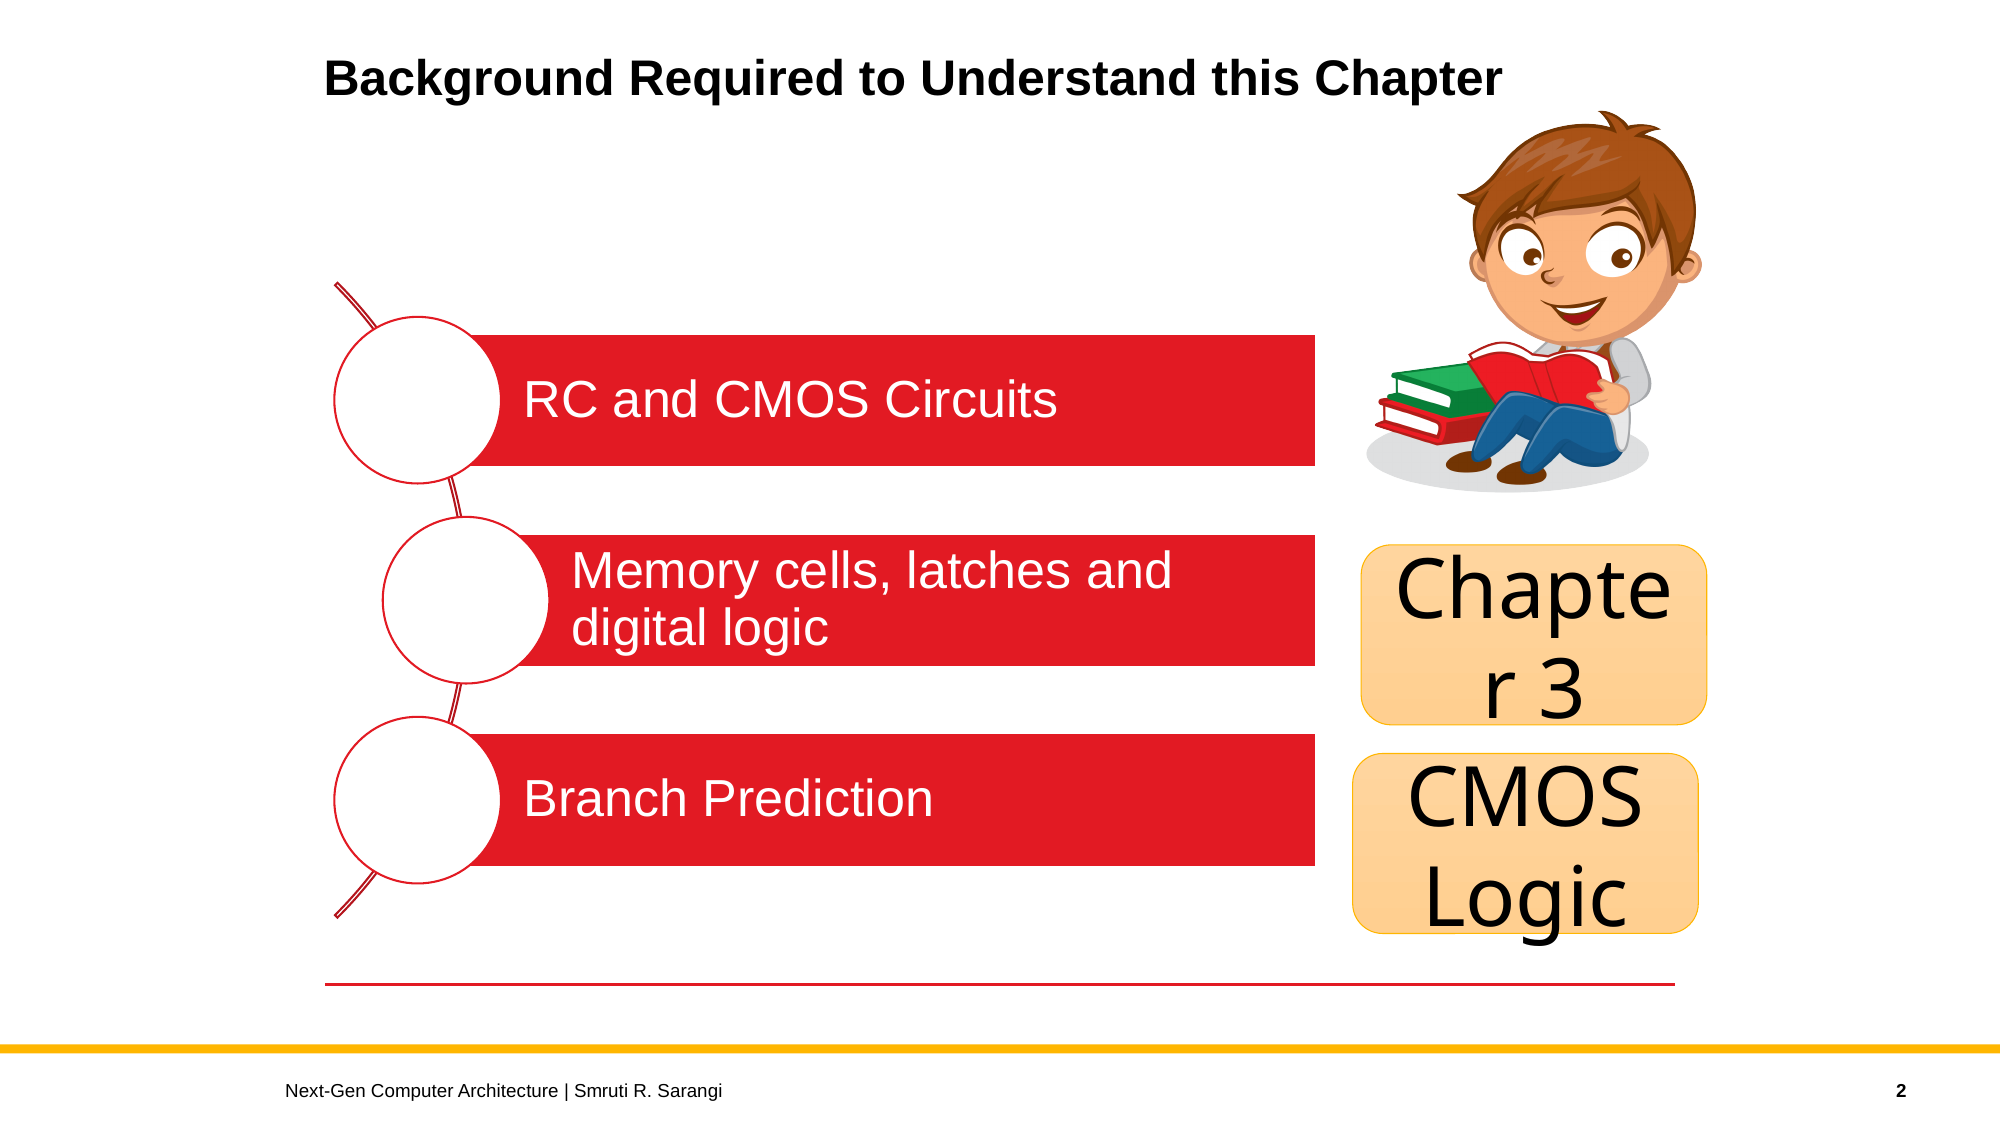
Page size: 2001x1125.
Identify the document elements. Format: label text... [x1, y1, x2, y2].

text_box Chapter 3 [1360, 604, 1708, 726]
text_box CMOS Logic [1352, 752, 1699, 935]
title Background Required to Understand this Chapter [308, 45, 1232, 180]
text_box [324, 266, 1325, 934]
footer Next-Gen Computer Architecture | Smruti R. Sarangi [270, 1071, 1471, 1109]
picture [1232, 0, 1836, 604]
slide_number 2 [1711, 1071, 1922, 1109]
